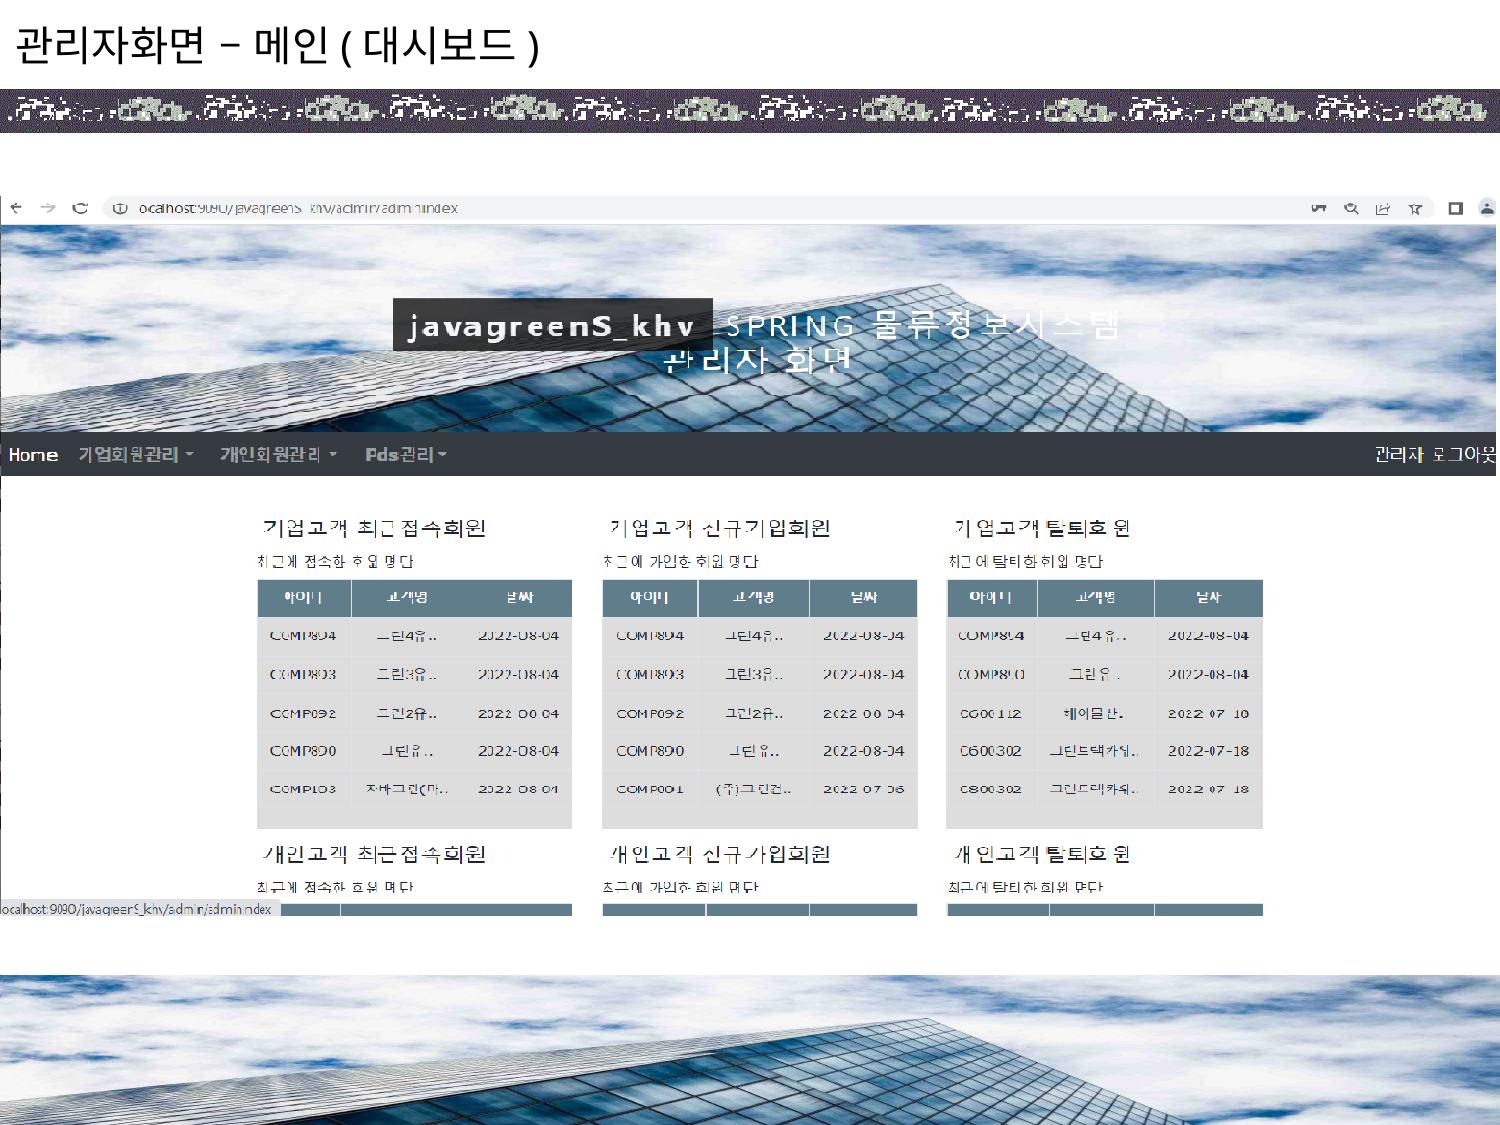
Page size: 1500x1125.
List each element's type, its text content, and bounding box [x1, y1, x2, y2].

title 관리자화면 – 메인(대시보드) [0, 0, 1500, 88]
picture [0, 89, 1500, 133]
picture [0, 975, 1500, 1125]
picture [0, 195, 1497, 924]
